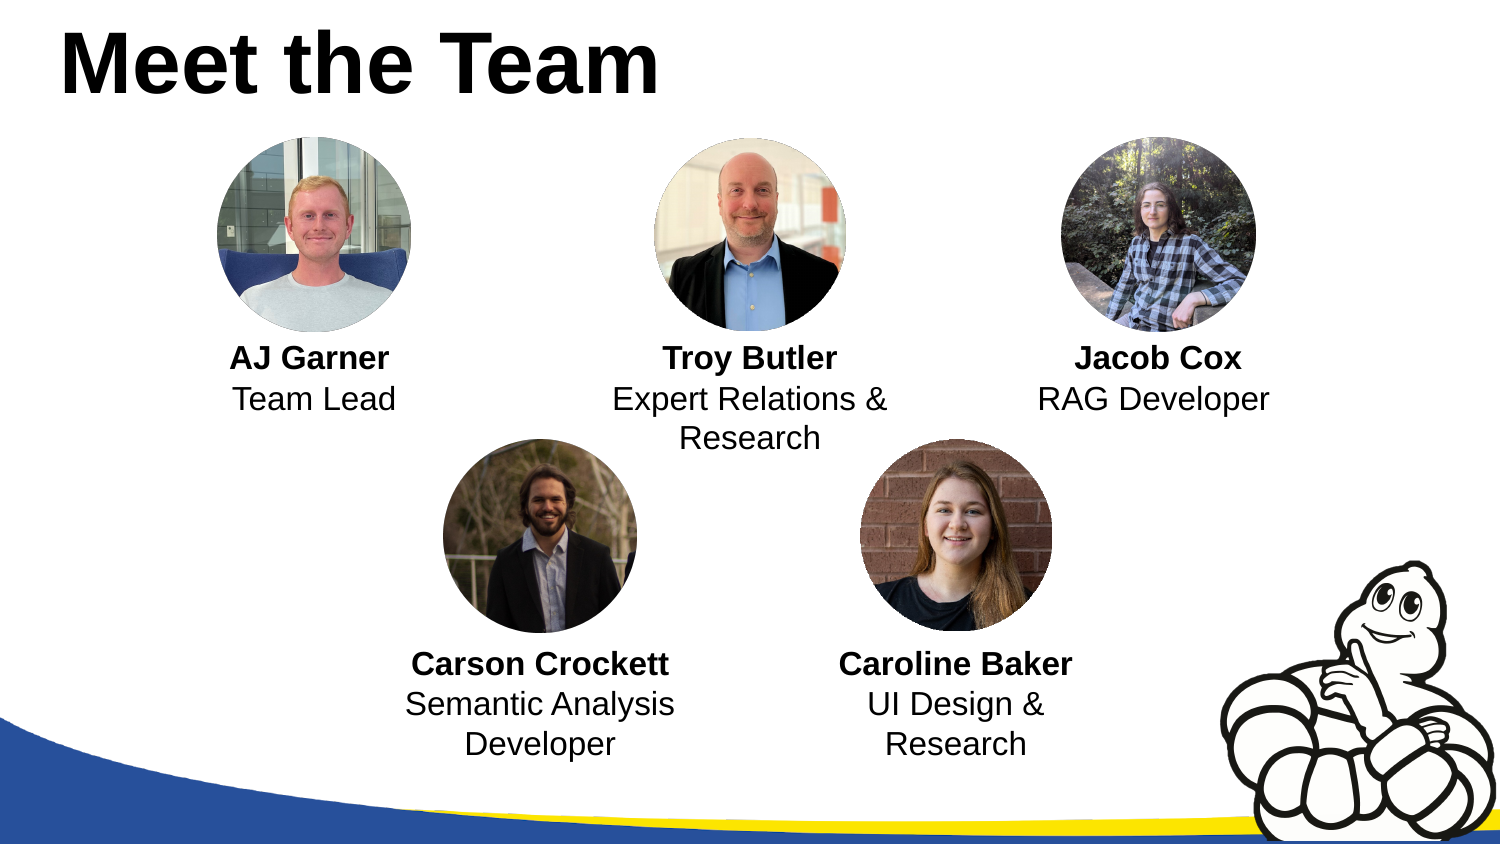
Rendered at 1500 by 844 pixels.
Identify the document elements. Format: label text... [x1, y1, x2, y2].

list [1218, 555, 1500, 841]
text_box Caroline Baker UI Design & Research [792, 636, 1120, 768]
picture [0, 0, 1500, 844]
text_box Meet the Team [0, 0, 899, 117]
text_box AJ Garner ​Team Lead [181, 331, 447, 423]
text_box Troy Butler Expert Relations & Research [561, 331, 939, 462]
text_box Carson Crockett Semantic Analysis Developer [335, 636, 746, 768]
text_box Jacob Cox RAG Developer [1005, 331, 1312, 423]
